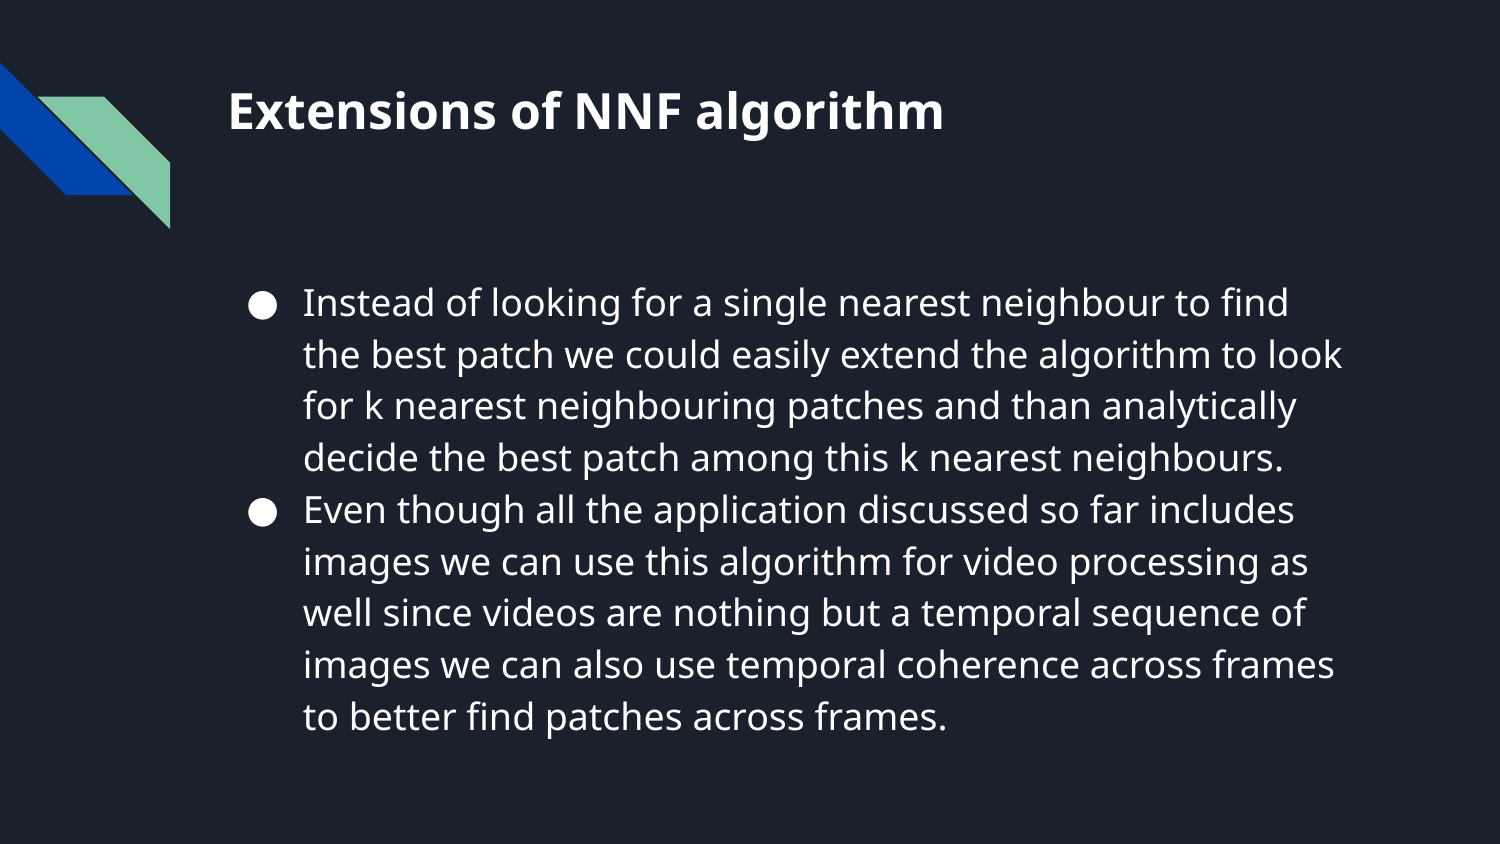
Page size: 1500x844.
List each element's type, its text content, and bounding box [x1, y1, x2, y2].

title Extensions of NNF algorithm [212, 64, 1368, 215]
list Instead of looking for a single nearest neighbour to find the best patch we could easily extend the algorithm to look for k nearest neighbouring patches and than analytically decide the best patch among this k nearest neighbours. Even though all the application discussed so far includes images we can use this algorithm for video processing as well since videos are nothing but a temporal sequence of images we can also use temporal coherence across frames to better find patches across frames. [212, 257, 1368, 735]
